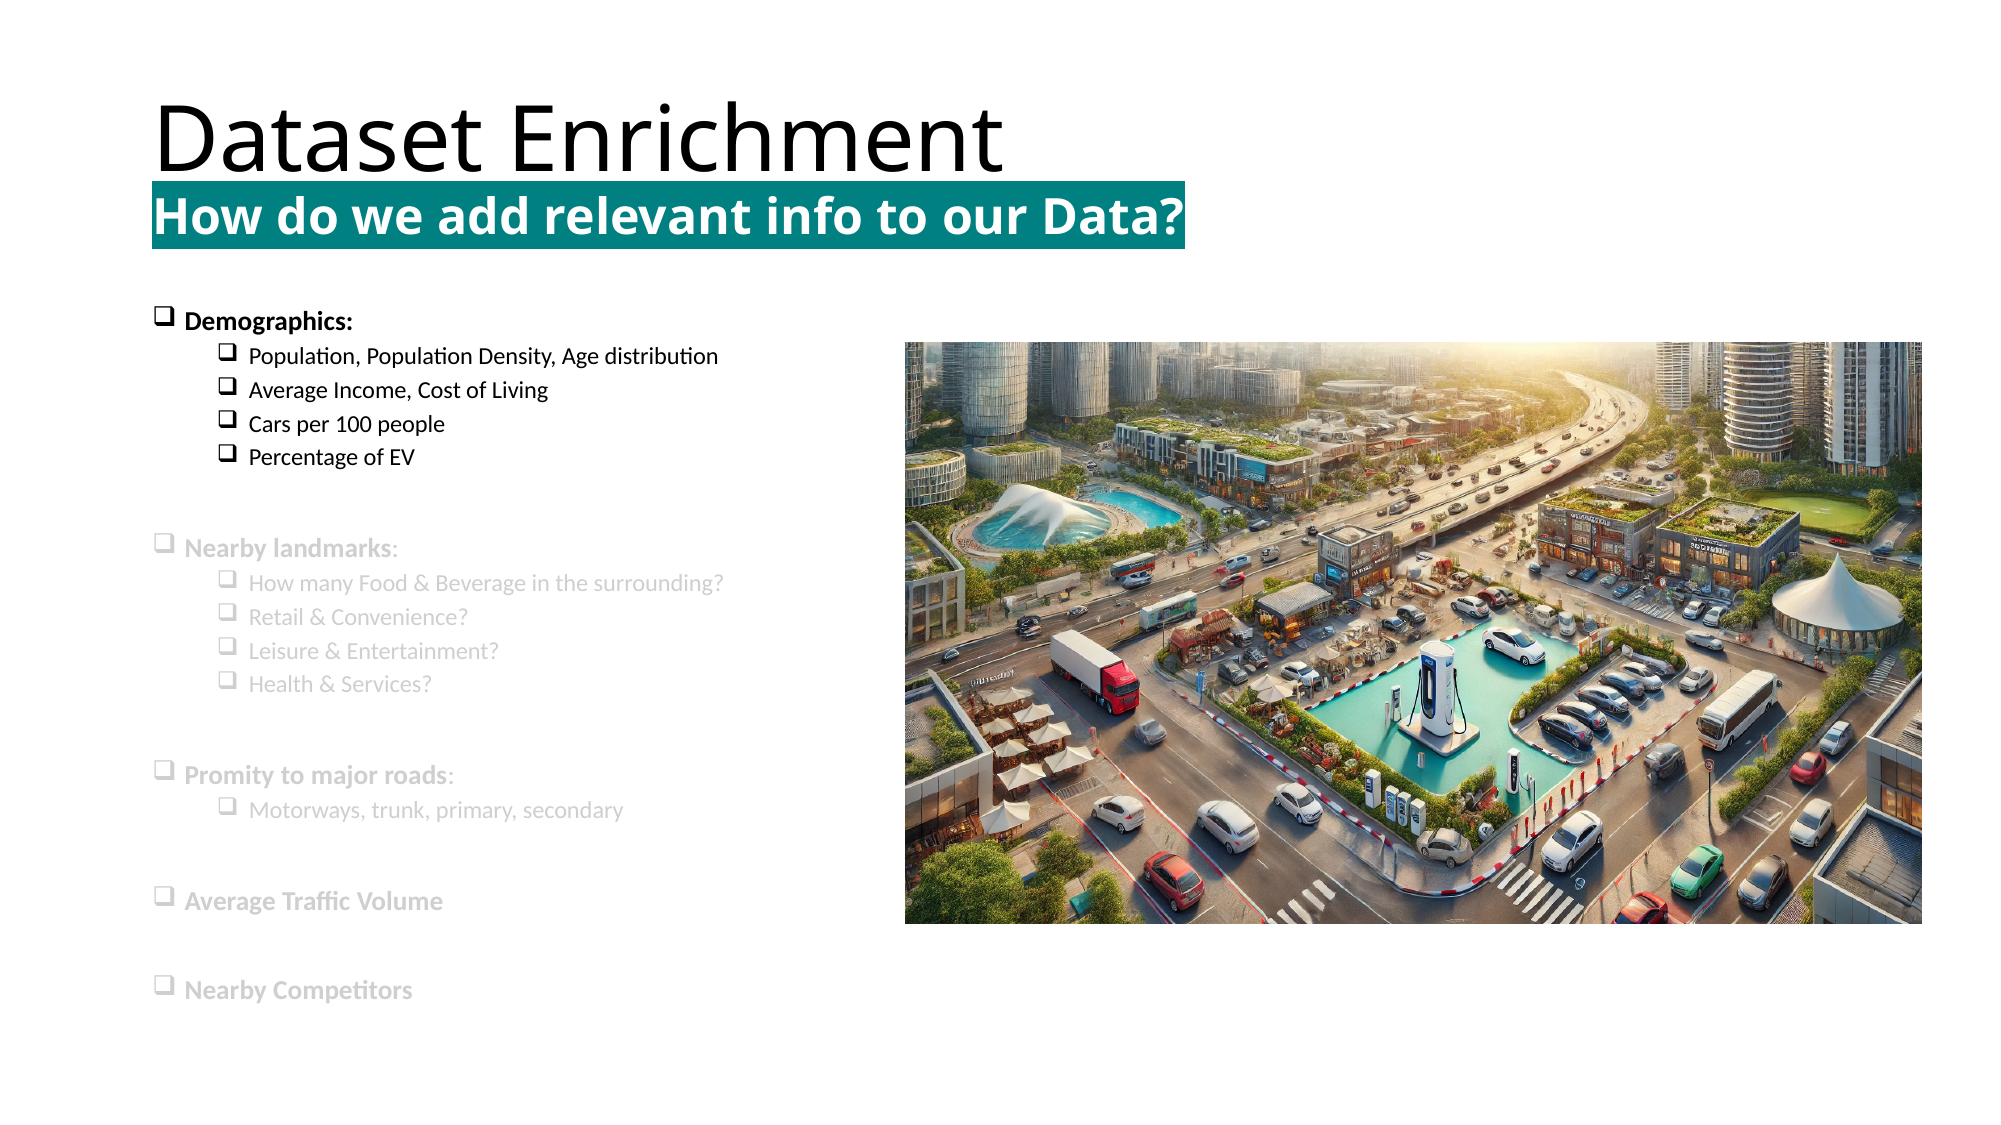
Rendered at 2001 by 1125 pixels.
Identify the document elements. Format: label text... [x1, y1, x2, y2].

title Dataset Enrichment How do we add relevant info to our Data? [137, 59, 1863, 278]
list Demographics: Population, Population Density, Age distribution Average Income, Cost of Living Cars per 100 people Percentage of EV Nearby landmarks: How many Food & Beverage in the surrounding? Retail & Convenience? Leisure & Entertainment? Health & Services? Promity to major roads: Motorways, trunk, primary, secondary Average Traffic Volume Nearby Competitors [137, 299, 988, 1014]
picture [905, 342, 1922, 924]
